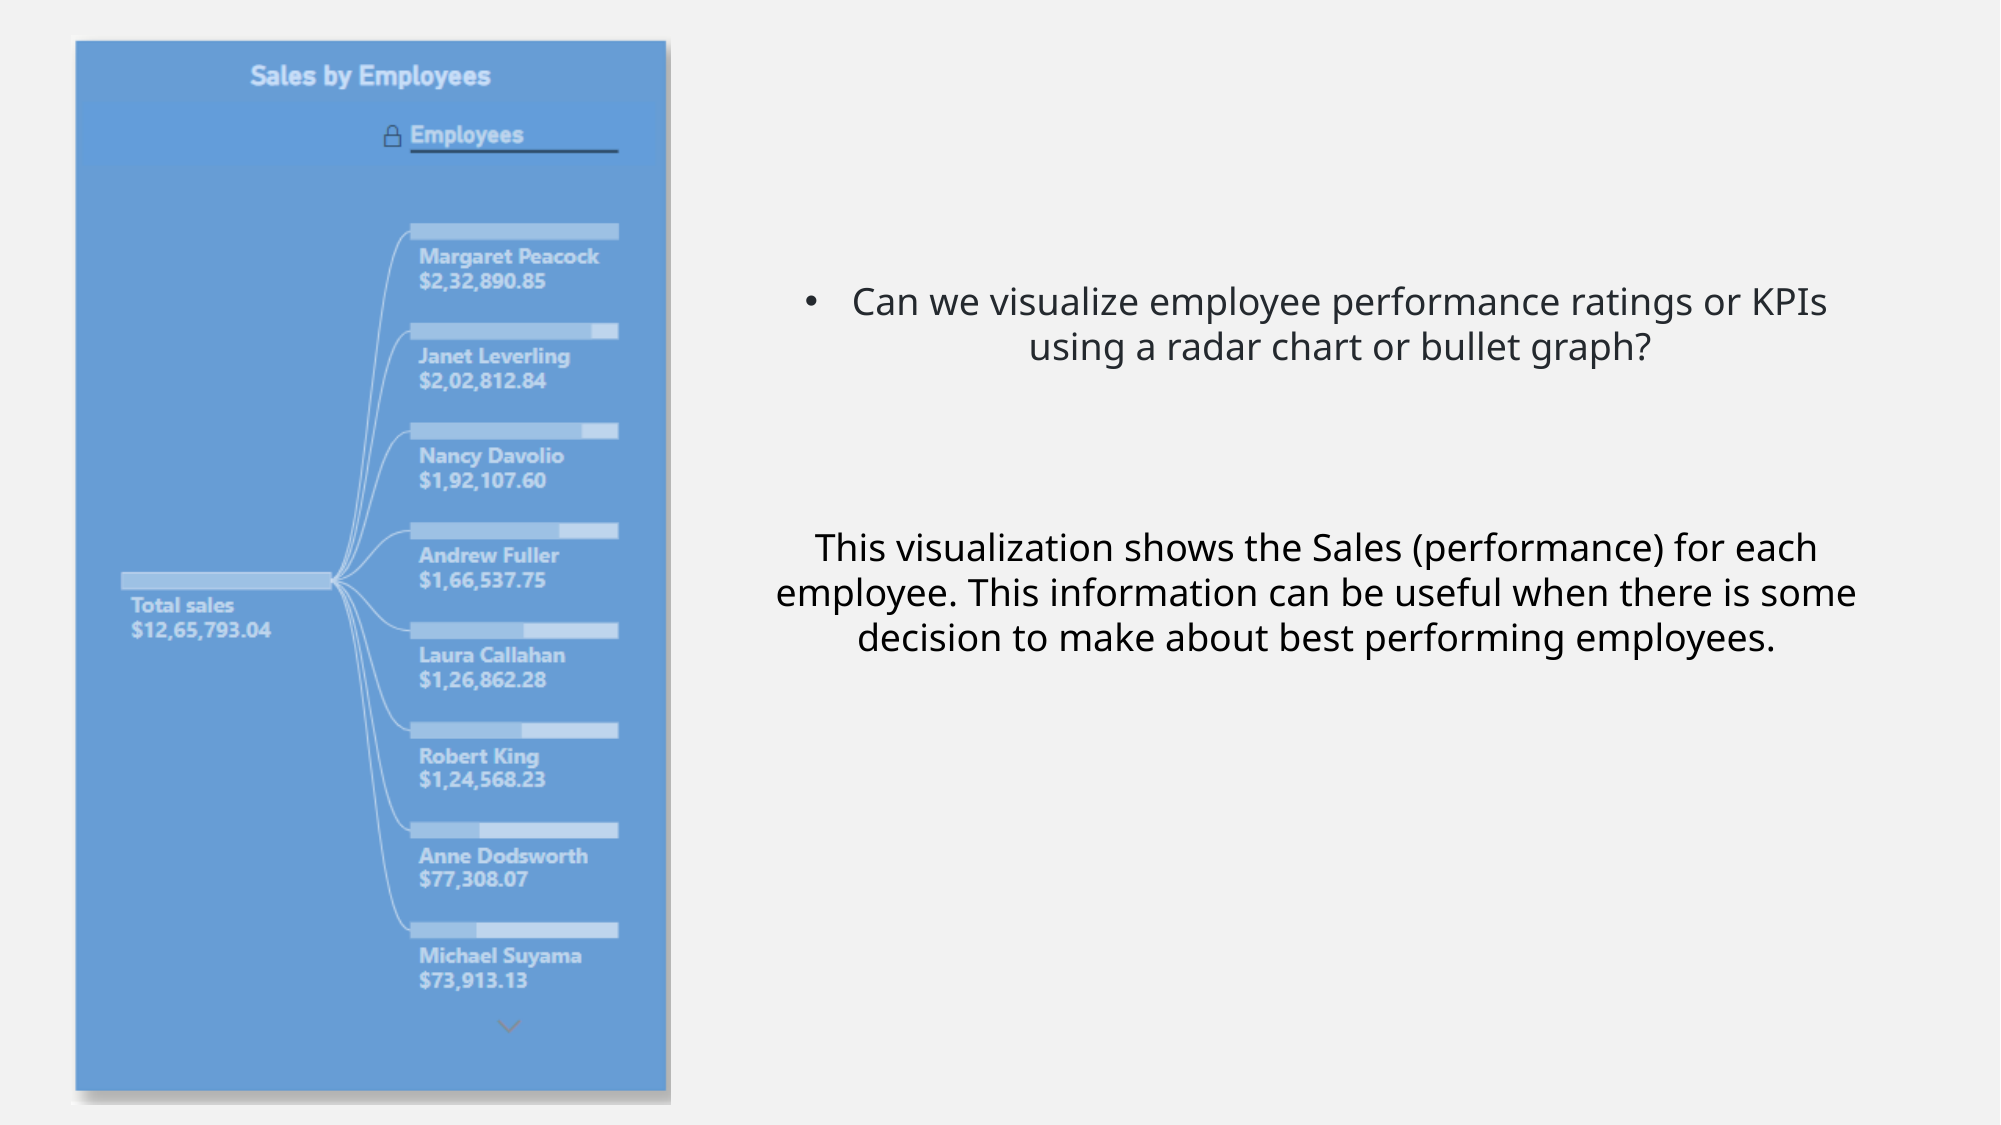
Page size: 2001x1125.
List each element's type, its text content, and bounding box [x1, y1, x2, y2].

text_box This visualization shows the Sales (performance) for each employee. This information can be useful when there is some decision to make about best performing employees. [743, 517, 1891, 667]
picture [71, 35, 671, 1105]
text_box Can we visualize employee performance ratings or KPIs using a radar chart or bullet graph? [743, 270, 1891, 376]
